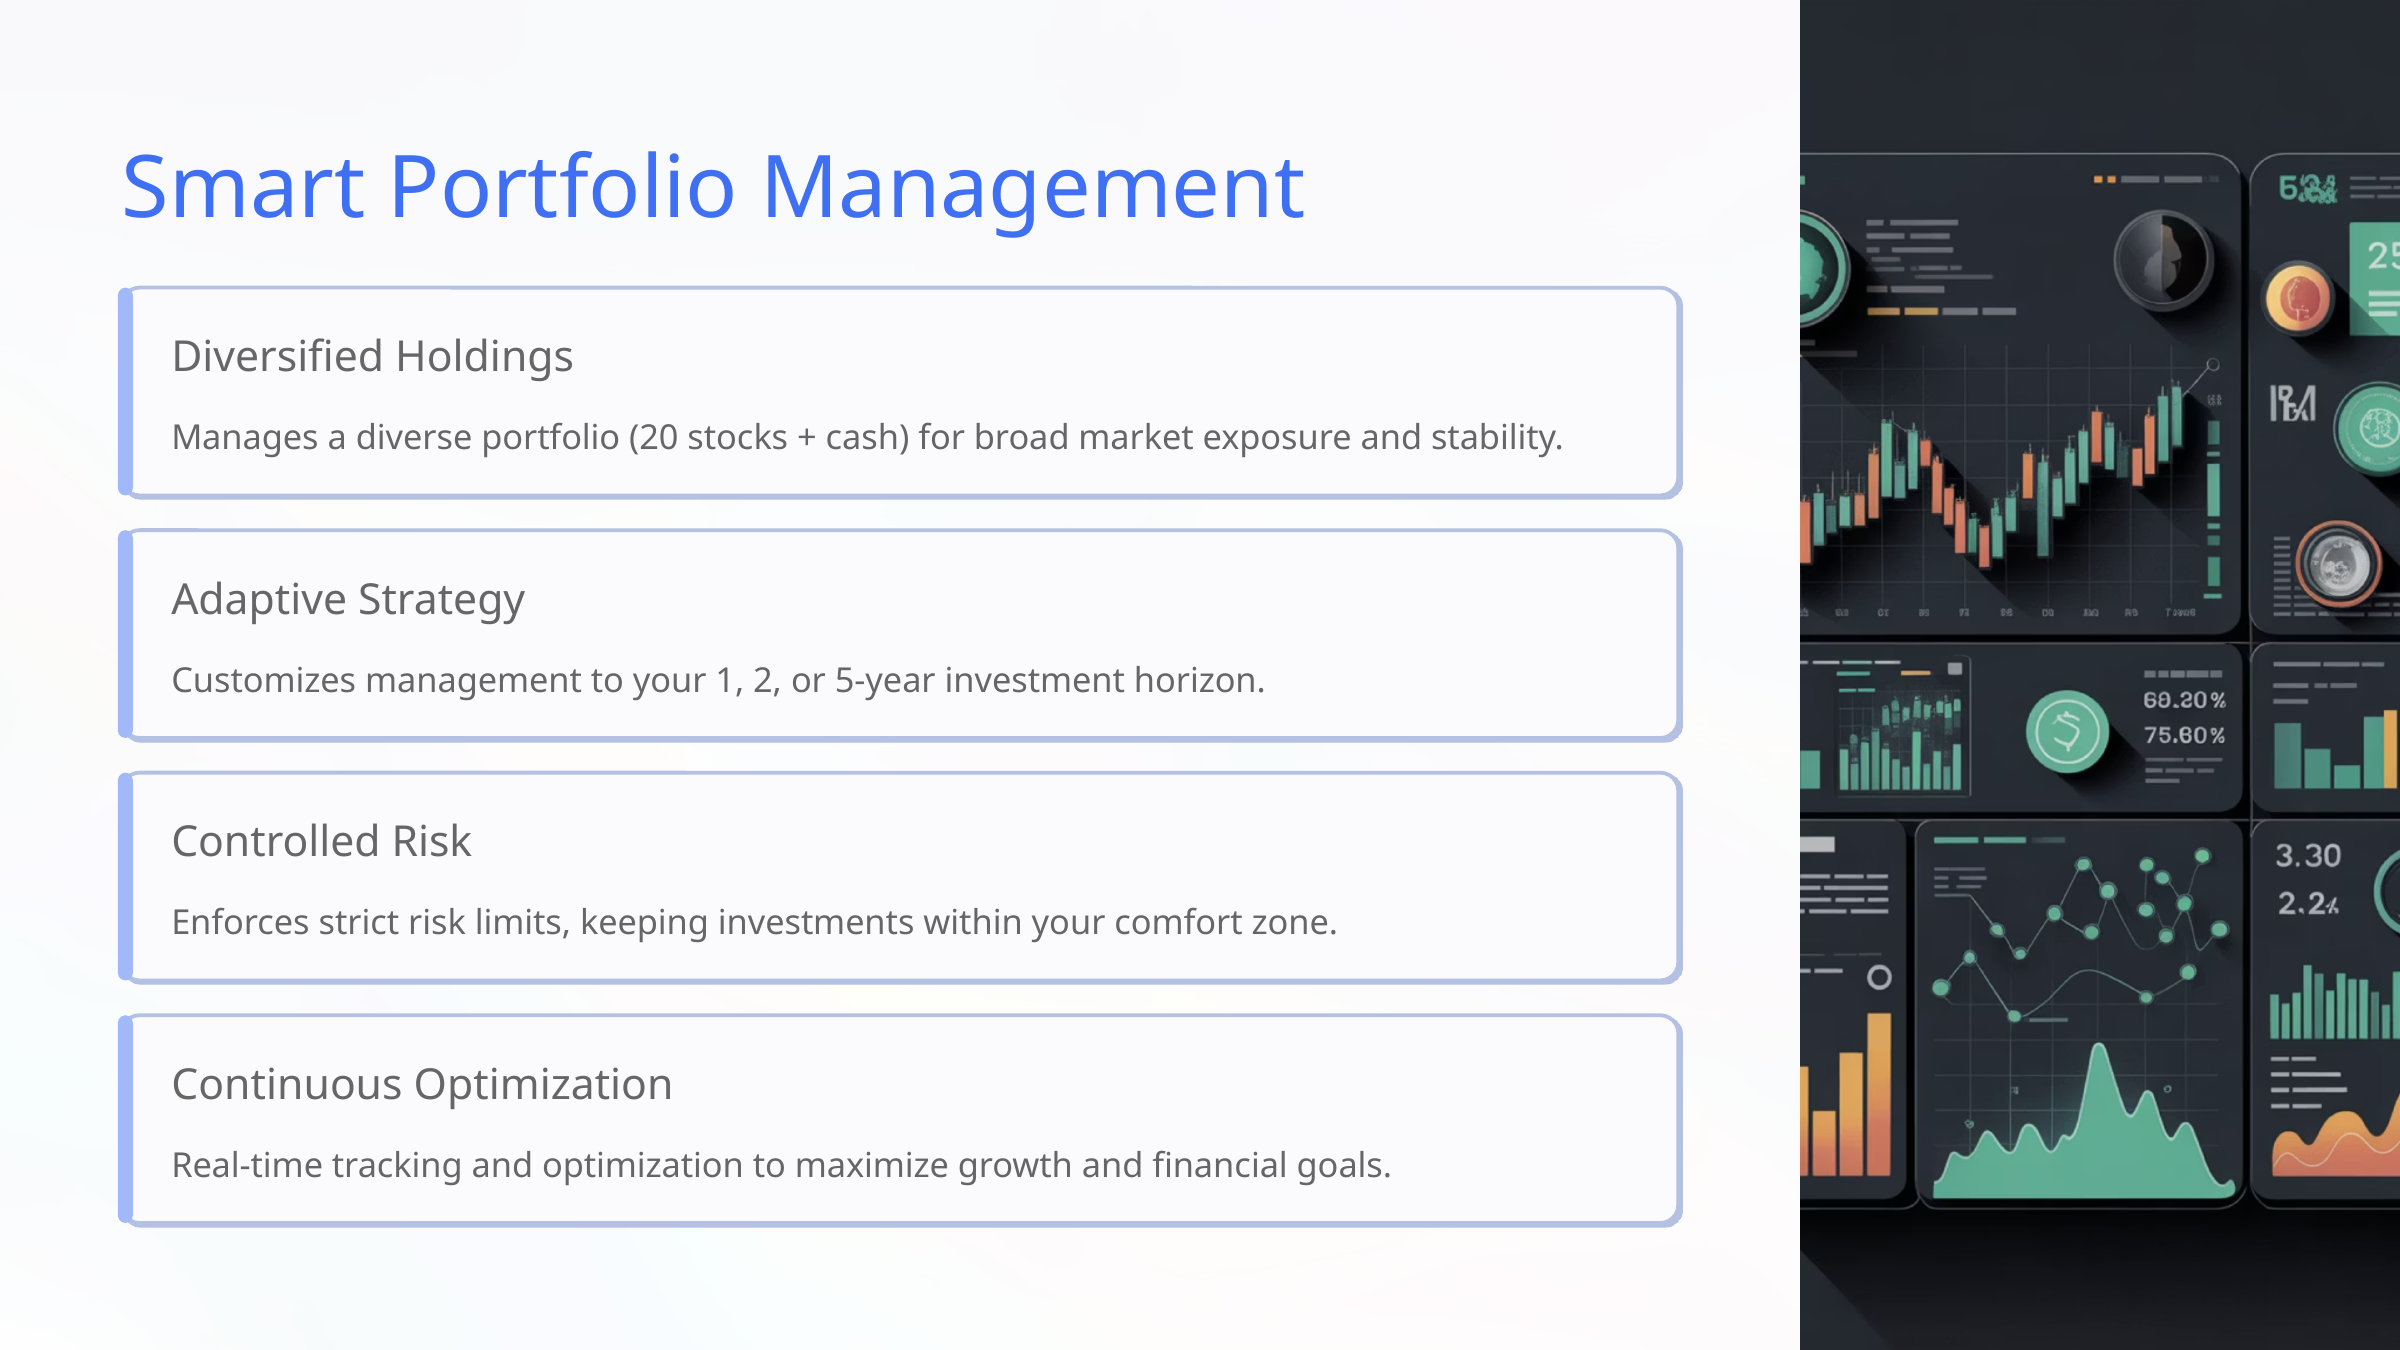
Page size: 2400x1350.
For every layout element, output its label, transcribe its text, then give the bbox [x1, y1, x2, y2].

text_box Customizes management to your 1, 2, or 5-year investment horizon. [171, 643, 1640, 700]
text_box [131, 530, 1679, 738]
text_box Enforces strict risk limits, keeping investments within your comfort zone. [171, 886, 1640, 942]
text_box Continuous Optimization [171, 1053, 649, 1108]
text_box [131, 772, 1679, 981]
text_box [117, 287, 133, 496]
text_box Diversified Holdings [171, 326, 606, 381]
text_box Controlled Risk [171, 811, 606, 866]
text_box [117, 772, 133, 981]
text_box [117, 1015, 133, 1223]
text_box Smart Portfolio Management [121, 126, 1256, 236]
text_box Real-time tracking and optimization to maximize growth and financial goals. [171, 1128, 1640, 1185]
picture [1799, 0, 2400, 1350]
text_box Manages a diverse portfolio (20 stocks + cash) for broad market exposure and stability. [171, 401, 1640, 457]
text_box [131, 287, 1679, 496]
text_box Adaptive Strategy [171, 568, 606, 623]
text_box [117, 530, 133, 738]
text_box [131, 1015, 1679, 1223]
